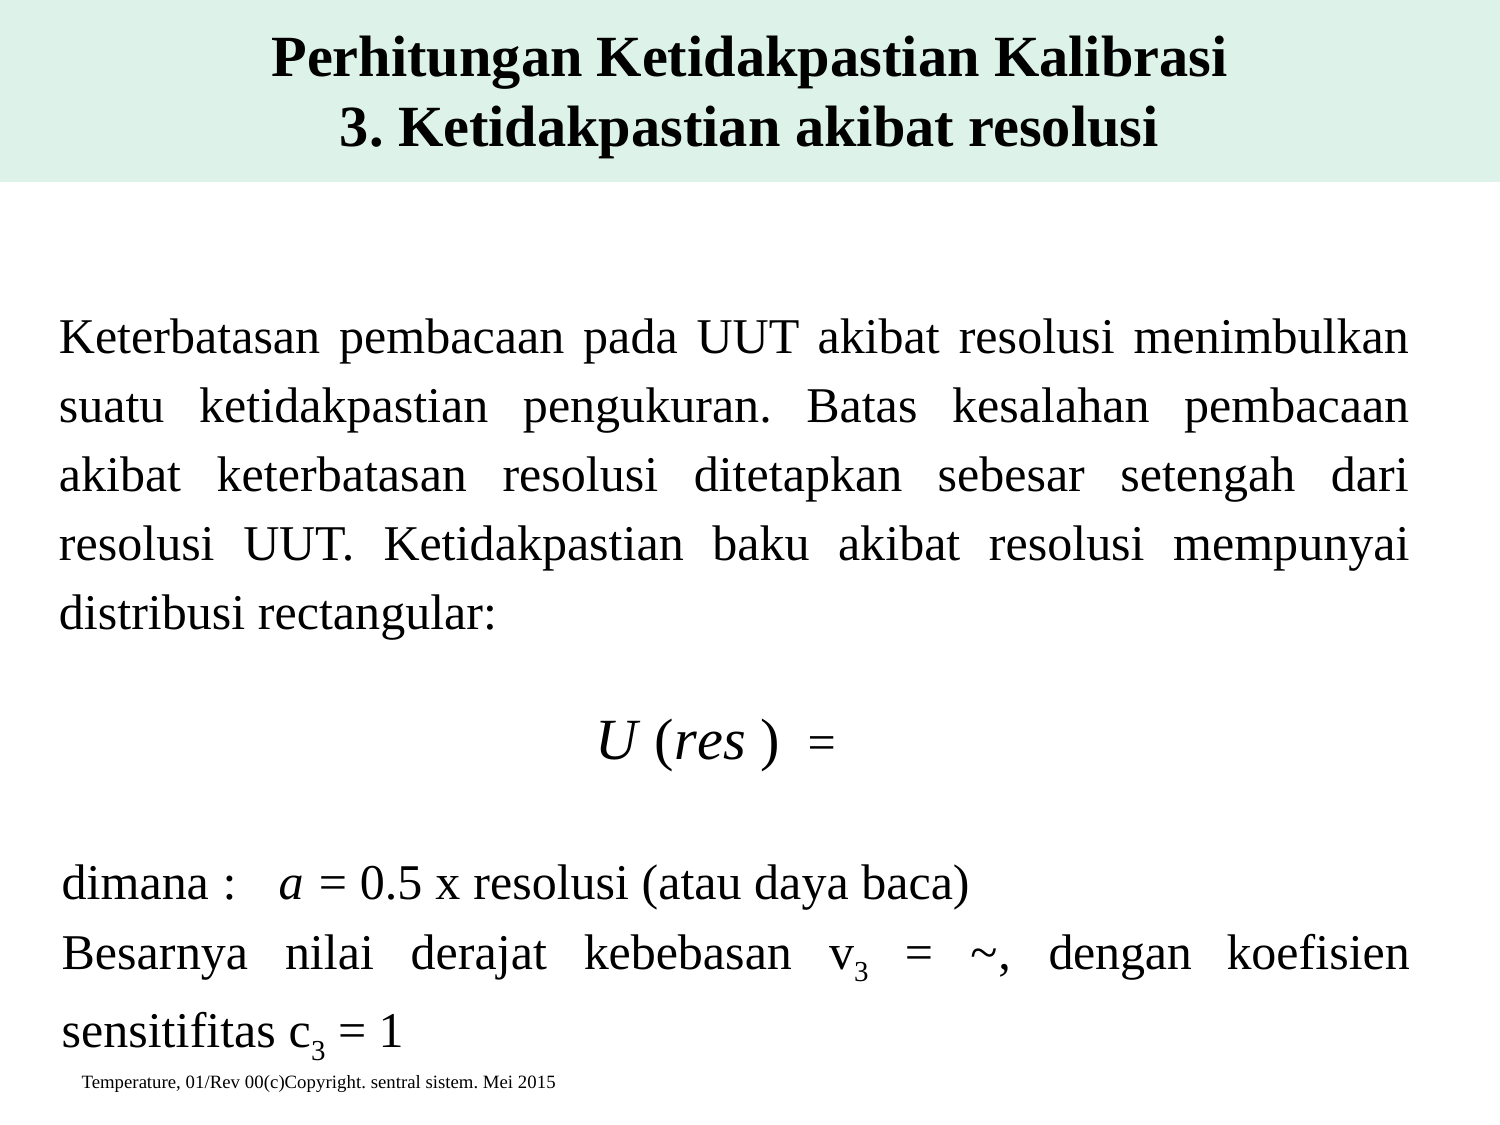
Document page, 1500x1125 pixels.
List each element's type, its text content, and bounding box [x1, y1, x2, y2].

title Perhitungan Ketidakpastian Kalibrasi 3. Ketidakpastian akibat resolusi [0, 0, 1500, 182]
footer Temperature, 01/Rev 00(c)Copyright. sentral sistem. Mei 2015 [37, 1062, 601, 1125]
